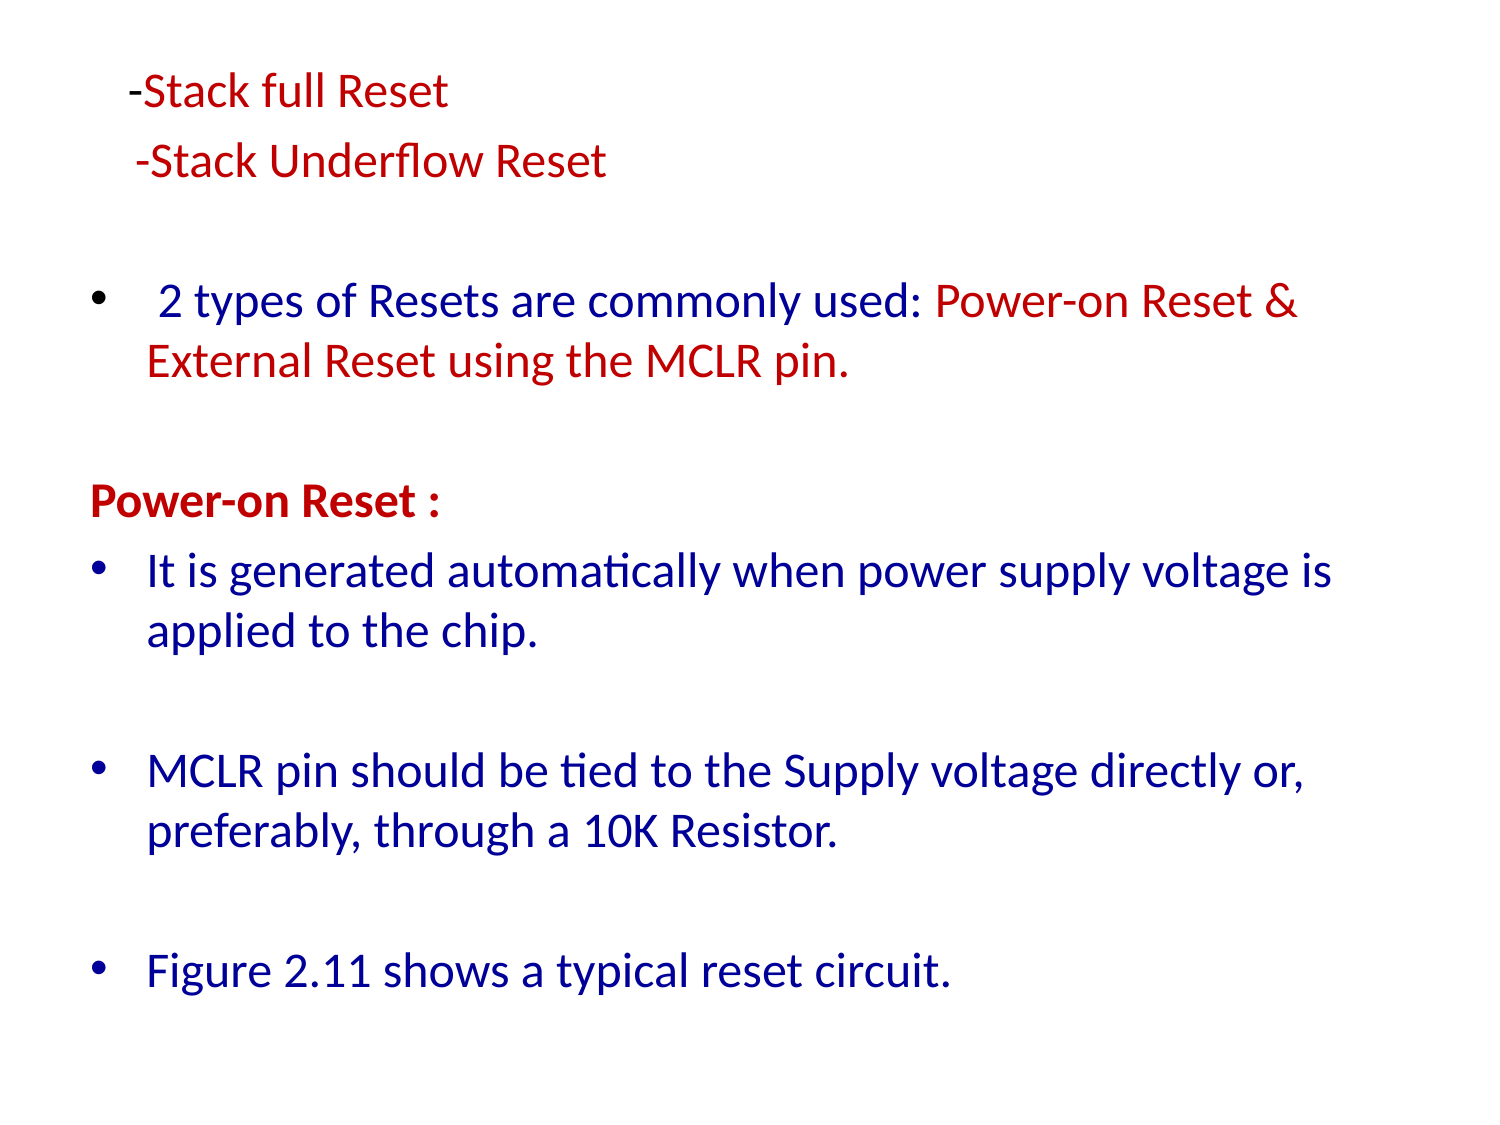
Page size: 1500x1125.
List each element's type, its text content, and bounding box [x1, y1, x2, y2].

list -Stack full Reset -Stack Underflow Reset 2 types of Resets are commonly used: Power-on Reset & External Reset using the MCLR pin. Power-on Reset : It is generated automatically when power supply voltage is applied to the chip. MCLR pin should be tied to the Supply voltage directly or, preferably, through a 10K Resistor. Figure 2.11 shows a typical reset circuit. [75, 50, 1425, 1063]
